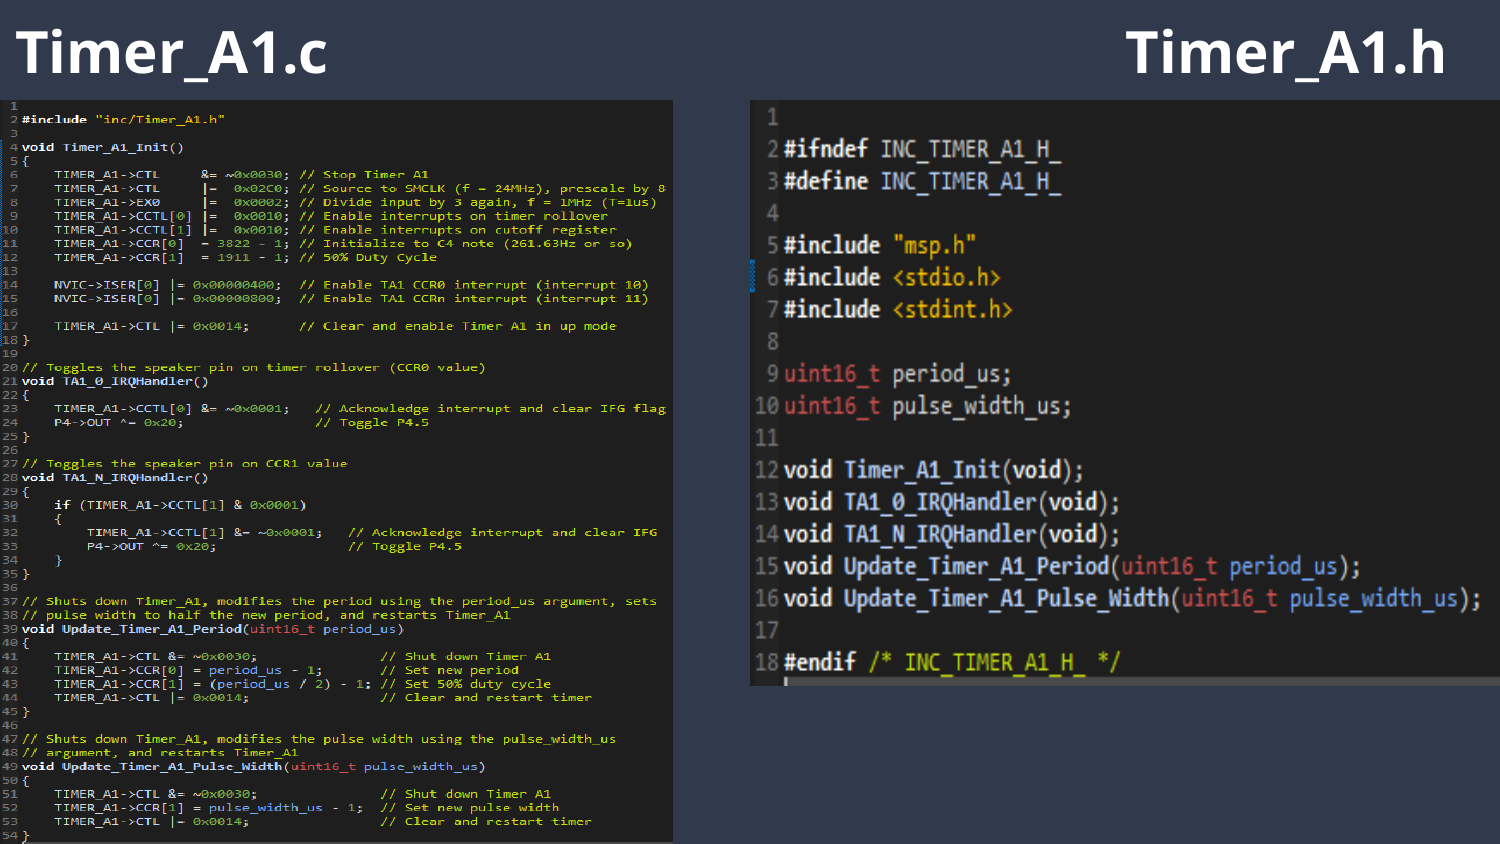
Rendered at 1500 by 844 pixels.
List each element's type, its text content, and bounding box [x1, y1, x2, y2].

picture [749, 100, 1500, 686]
picture [0, 100, 673, 844]
text_box Timer_A1.c Timer_A1.h [0, 0, 1500, 100]
